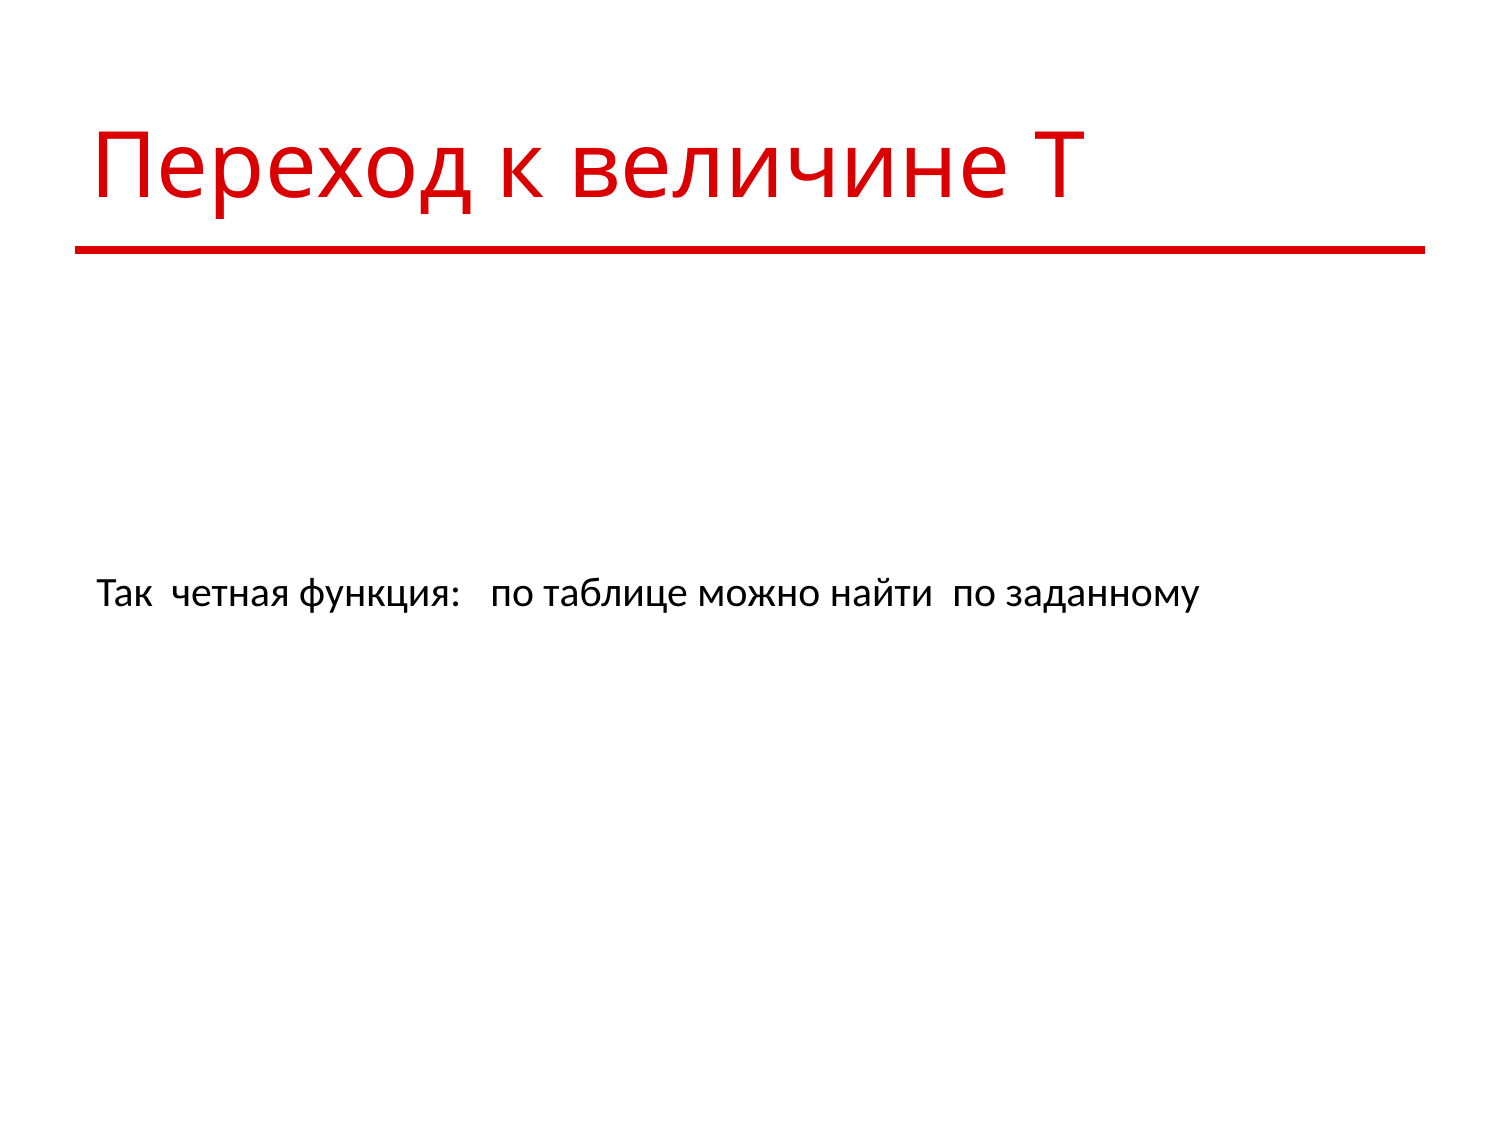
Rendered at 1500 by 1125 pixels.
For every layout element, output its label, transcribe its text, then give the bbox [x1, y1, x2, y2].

title Переход к величине T [75, 45, 1425, 233]
